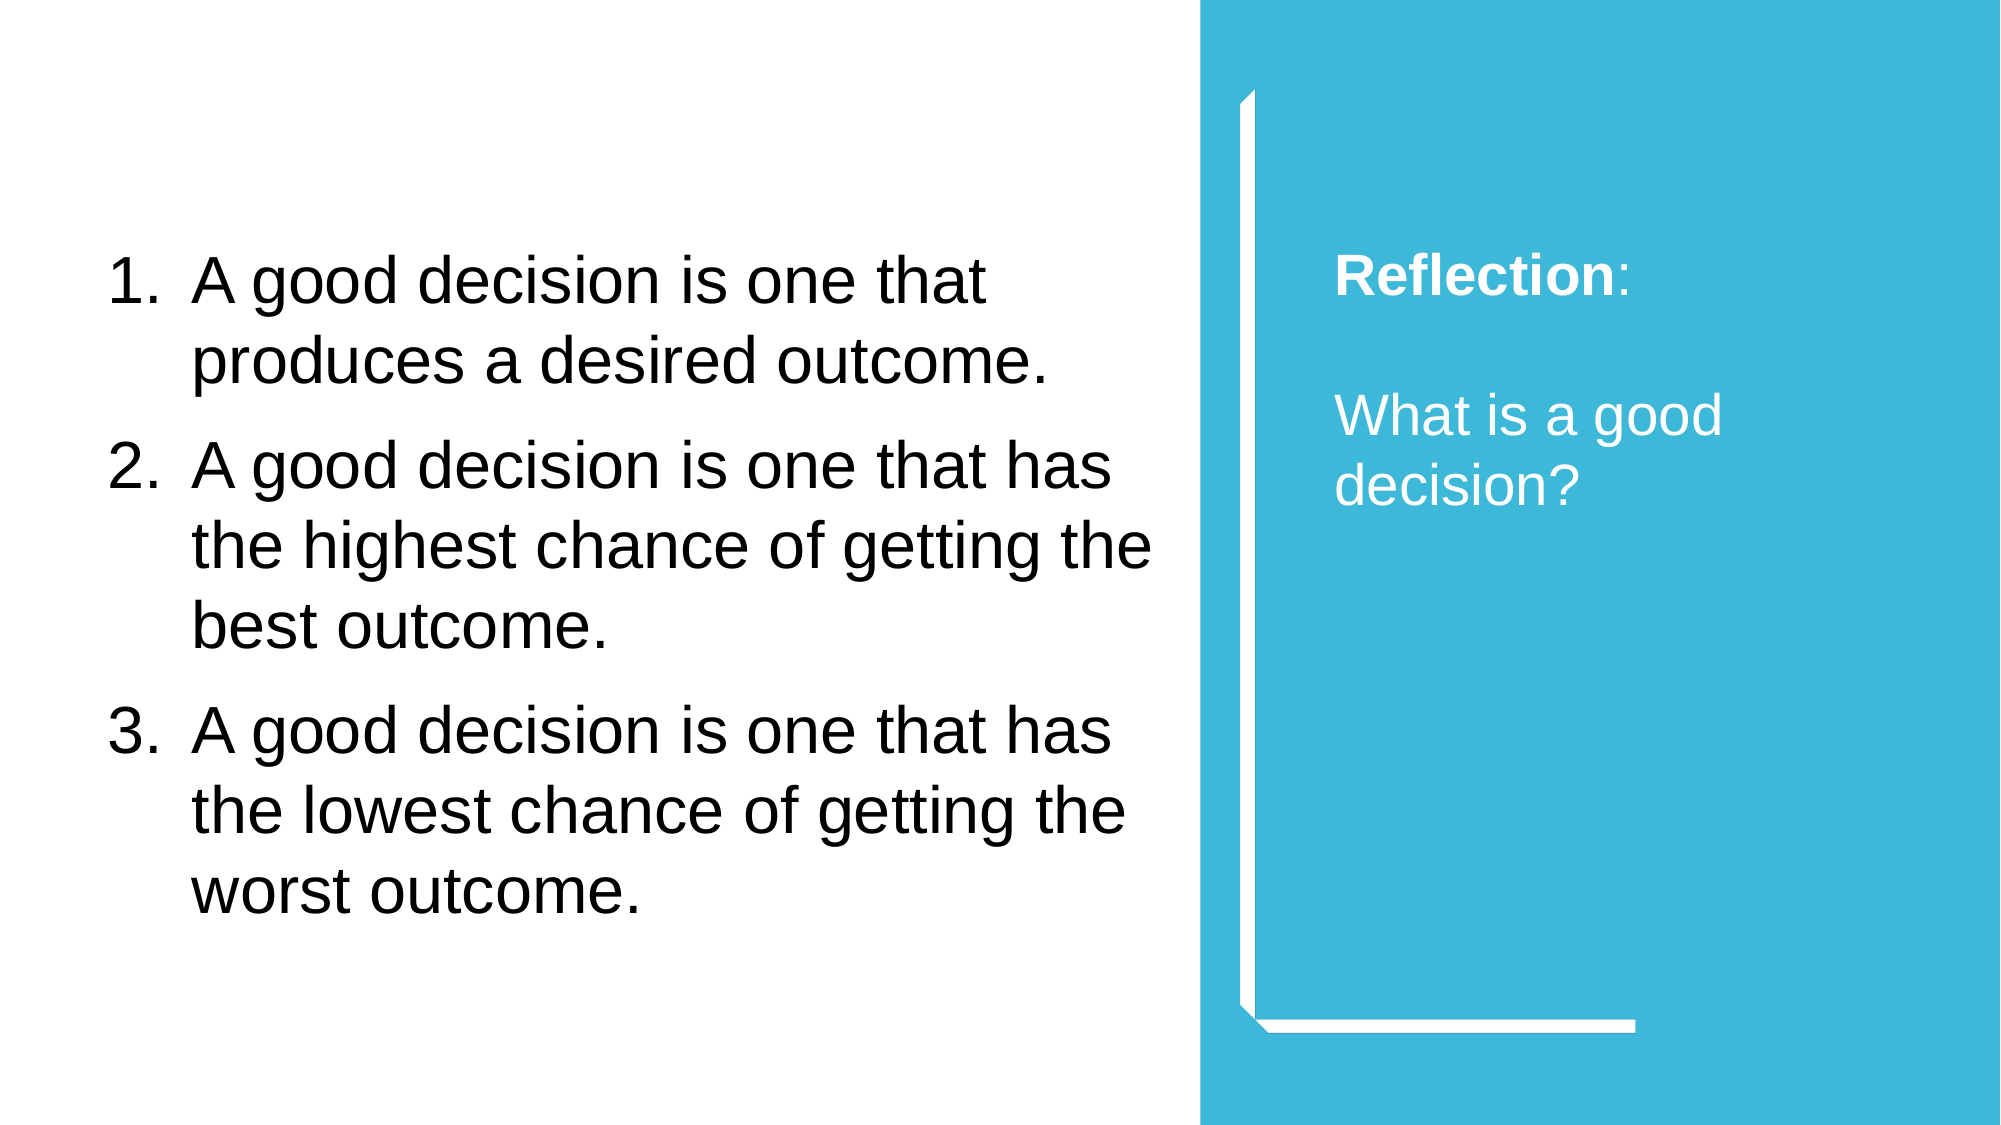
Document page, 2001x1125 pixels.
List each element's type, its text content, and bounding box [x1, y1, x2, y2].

text_box Reflection: What is a good decision? [1636, 229, 1908, 525]
picture [1222, 4, 1636, 1096]
text_box [1199, 0, 2000, 1125]
text_box A good decision is one that produces a desired outcome. A good decision is one that has the highest chance of getting the best outcome. A good decision is one that has the lowest chance of getting the worst outcome. [92, 229, 1196, 935]
